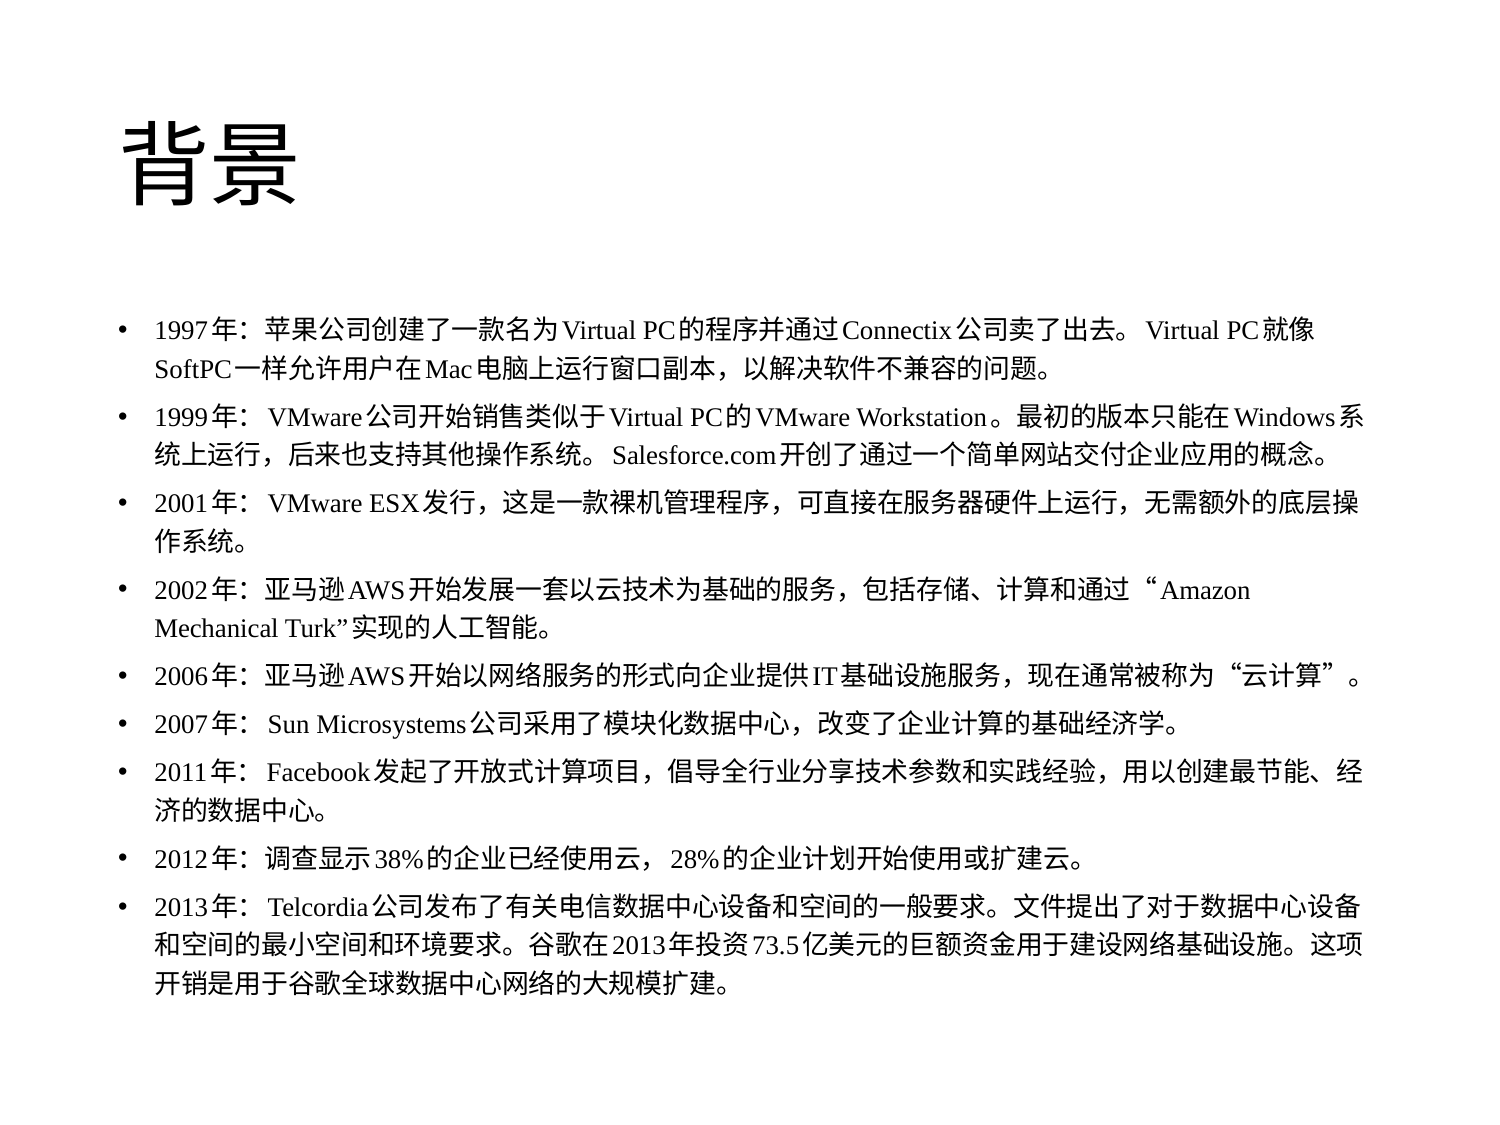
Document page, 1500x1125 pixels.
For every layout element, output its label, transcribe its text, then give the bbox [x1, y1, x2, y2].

title 背景 [103, 59, 1397, 278]
list 1997年：苹果公司创建了一款名为Virtual PC的程序并通过Connectix公司卖了出去。Virtual PC就像SoftPC一样允许用户在Mac电脑上运行窗口副本，以解决软件不兼容的问题。 1999年：VMware公司开始销售类似于Virtual PC的VMware Workstation。最初的版本只能在Windows系统上运行，后来也支持其他操作系统。Salesforce.com开创了通过一个简单网站交付企业应用的概念。 2001年：VMware ESX发行，这是一款裸机管理程序，可直接在服务器硬件上运行，无需额外的底层操作系统。 2002年：亚马逊AWS开始发展一套以云技术为基础的服务，包括存储、计算和通过“Amazon Mechanical Turk”实现的人工智能。 2006年：亚马逊AWS开始以网络服务的形式向企业提供IT基础设施服务，现在通常被称为“云计算”。 2007年：Sun Microsystems公司采用了模块化数据中心，改变了企业计算的基础经济学。 2011年：Facebook发起了开放式计算项目，倡导全行业分享技术参数和实践经验，用以创建最节能、经济的数据中心。 2012年：调查显示38%的企业已经使用云，28%的企业计划开始使用或扩建云。 2013年：Telcordia公司发布了有关电信数据中心设备和空间的一般要求。文件提出了对于数据中心设备和空间的最小空间和环境要求。谷歌在2013年投资73.5亿美元的巨额资金用于建设网络基础设施。这项开销是用于谷歌全球数据中心网络的大规模扩建。 [103, 299, 1397, 1014]
